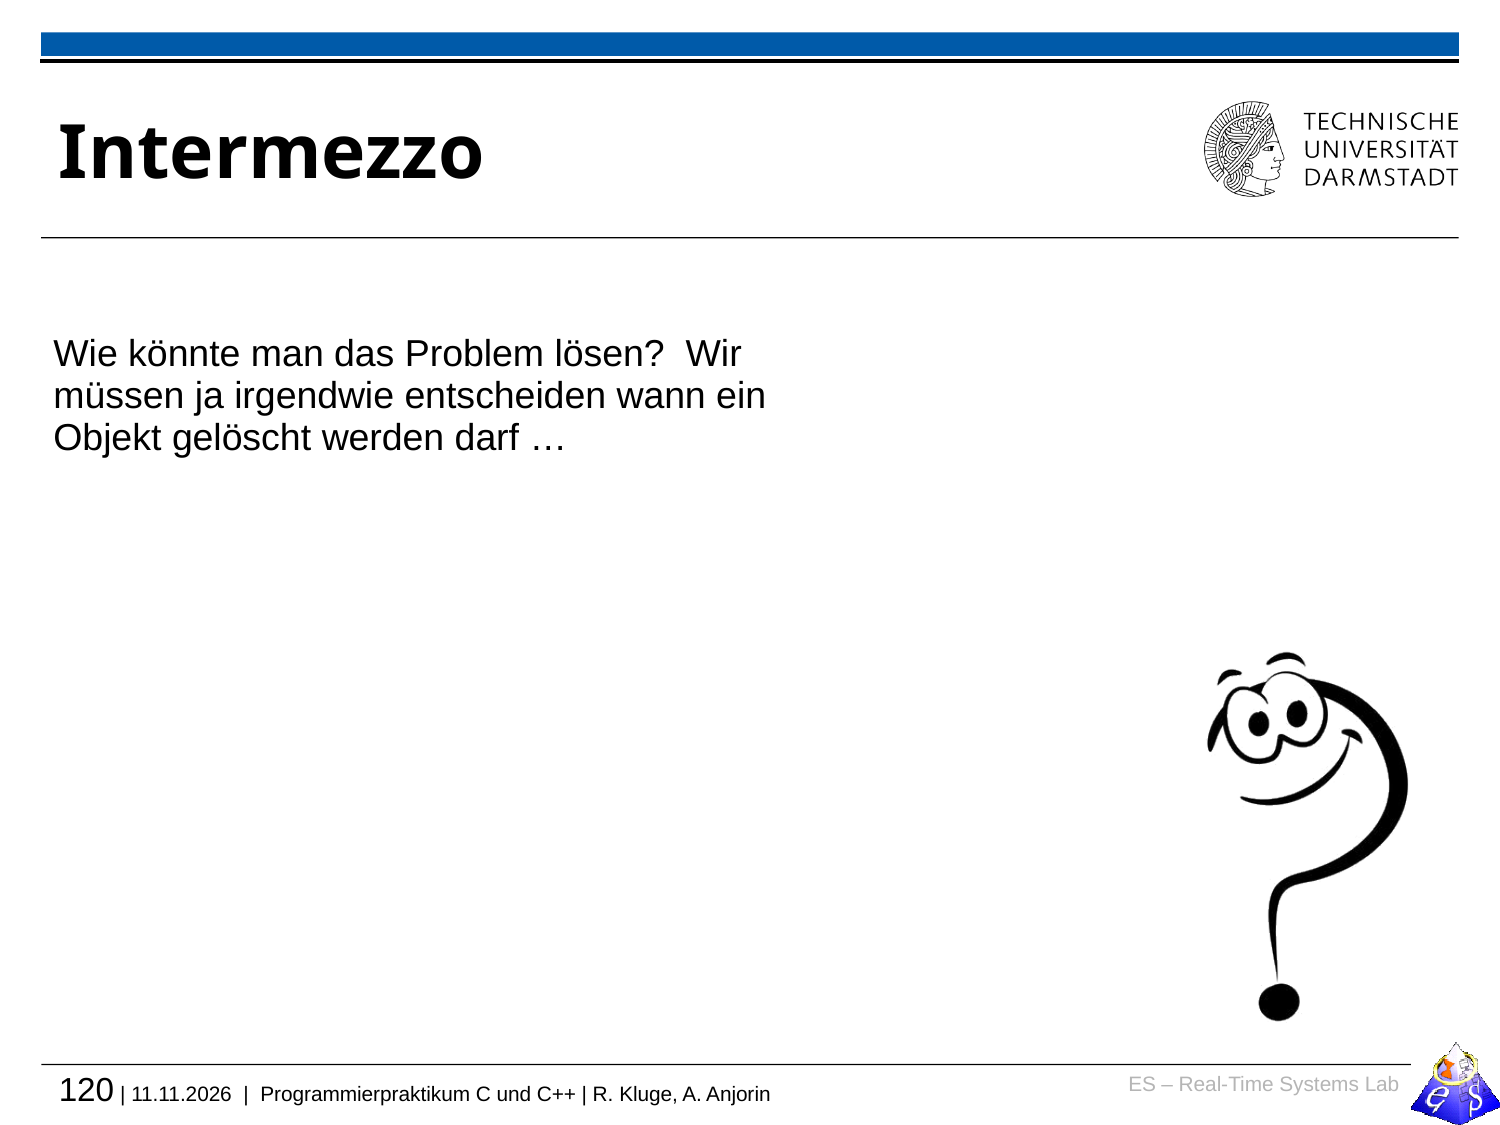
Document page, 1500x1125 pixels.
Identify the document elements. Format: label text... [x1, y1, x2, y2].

title Intermezzo [58, 80, 1187, 218]
text_box Wie könnte man das Problem lösen? Wir müssen ja irgendwie entscheiden wann ein Objekt gelöscht werden darf … [38, 325, 883, 467]
picture [1411, 1041, 1500, 1125]
picture [1104, 645, 1483, 1024]
picture [1187, 84, 1483, 214]
